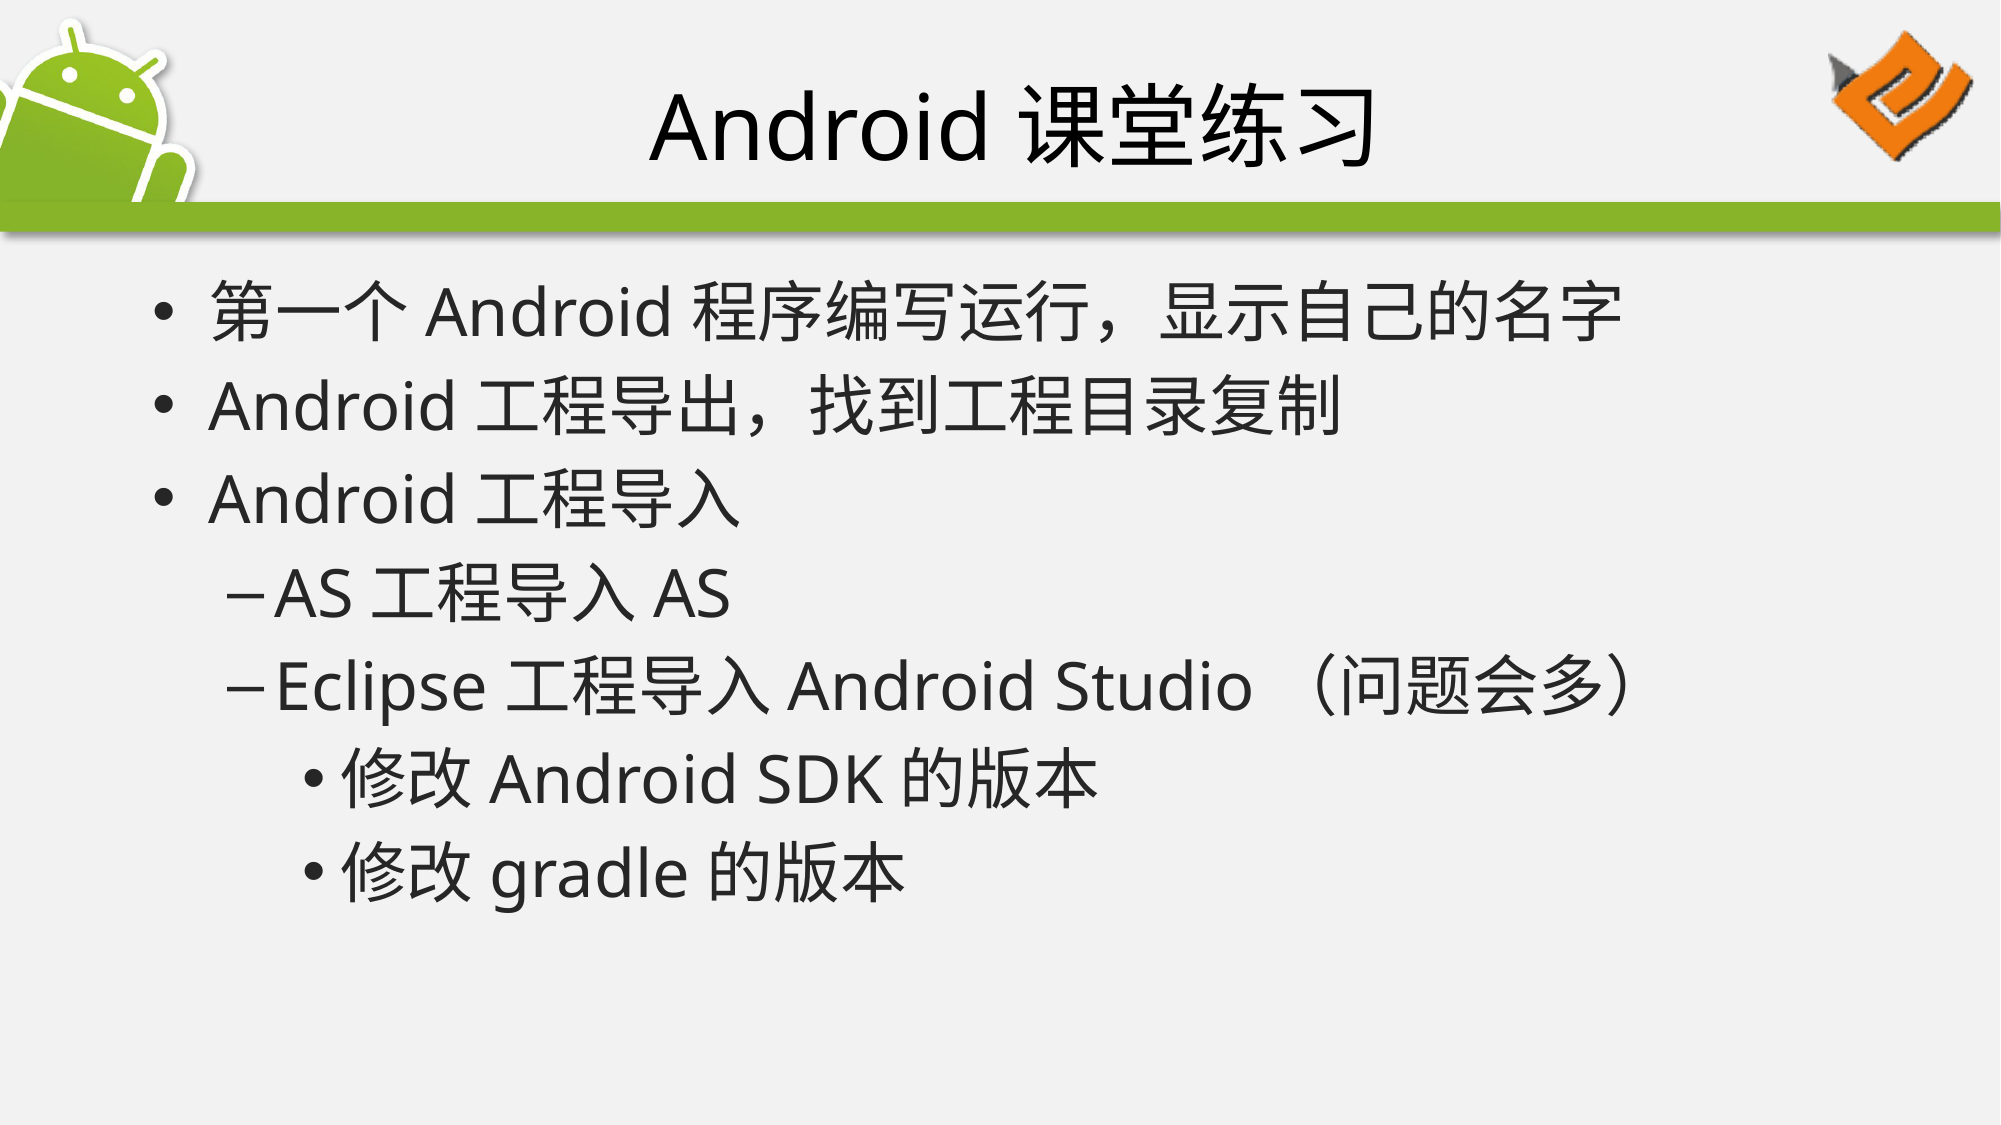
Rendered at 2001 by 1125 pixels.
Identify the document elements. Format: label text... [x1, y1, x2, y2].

picture [1828, 30, 1973, 161]
title Android课堂练习 [208, 45, 1824, 203]
list 第一个Android程序编写运行，显示自己的名字 Android工程导出，找到工程目录复制 Android工程导入 AS工程导入AS Eclipse工程导入Android Studio（问题会多） 修改Android SDK的版本 修改gradle的版本 [137, 262, 1900, 1005]
picture [0, 7, 209, 202]
